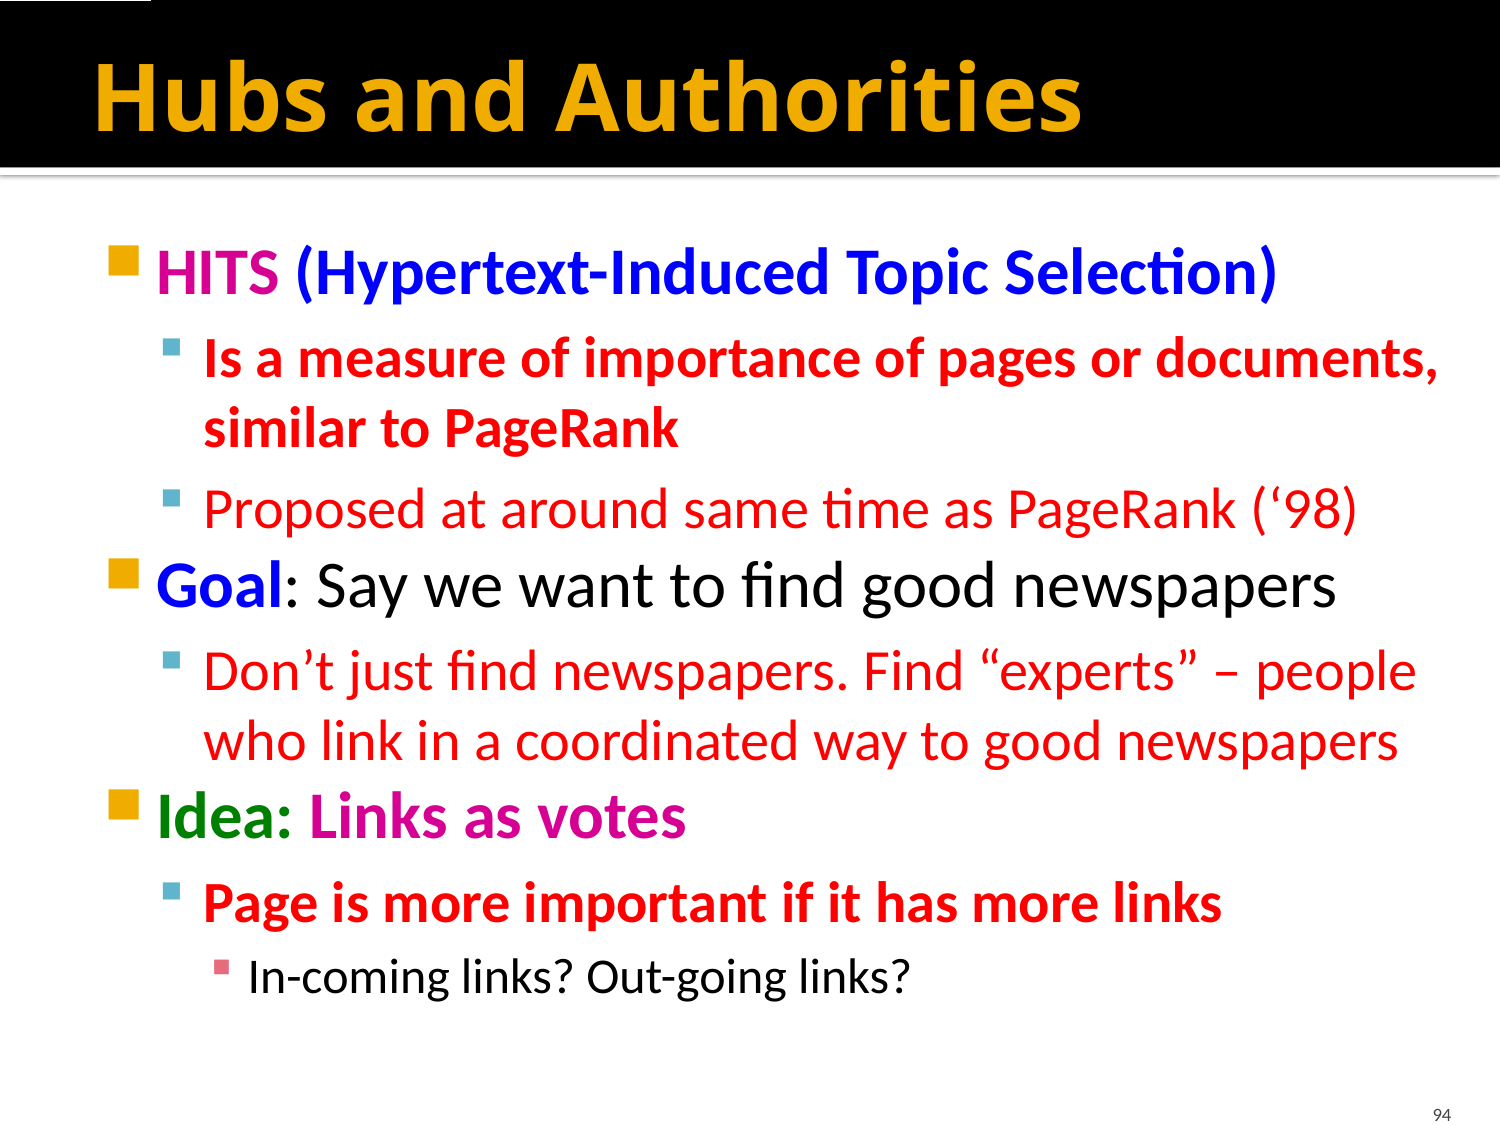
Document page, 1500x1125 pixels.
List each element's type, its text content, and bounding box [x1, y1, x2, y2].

title Hubs and Authorities [75, 12, 1425, 175]
list HITS (Hypertext-Induced Topic Selection) Is a measure of importance of pages or documents, similar to PageRank Proposed at around same time as PageRank (‘98) Goal: Say we want to find good newspapers Don’t just find newspapers. Find “experts” – people who link in a coordinated way to good newspapers Idea: Links as votes Page is more important if it has more links In-coming links? Out-going links? [75, 212, 1463, 1100]
slide_number 94 [1345, 1080, 1467, 1125]
